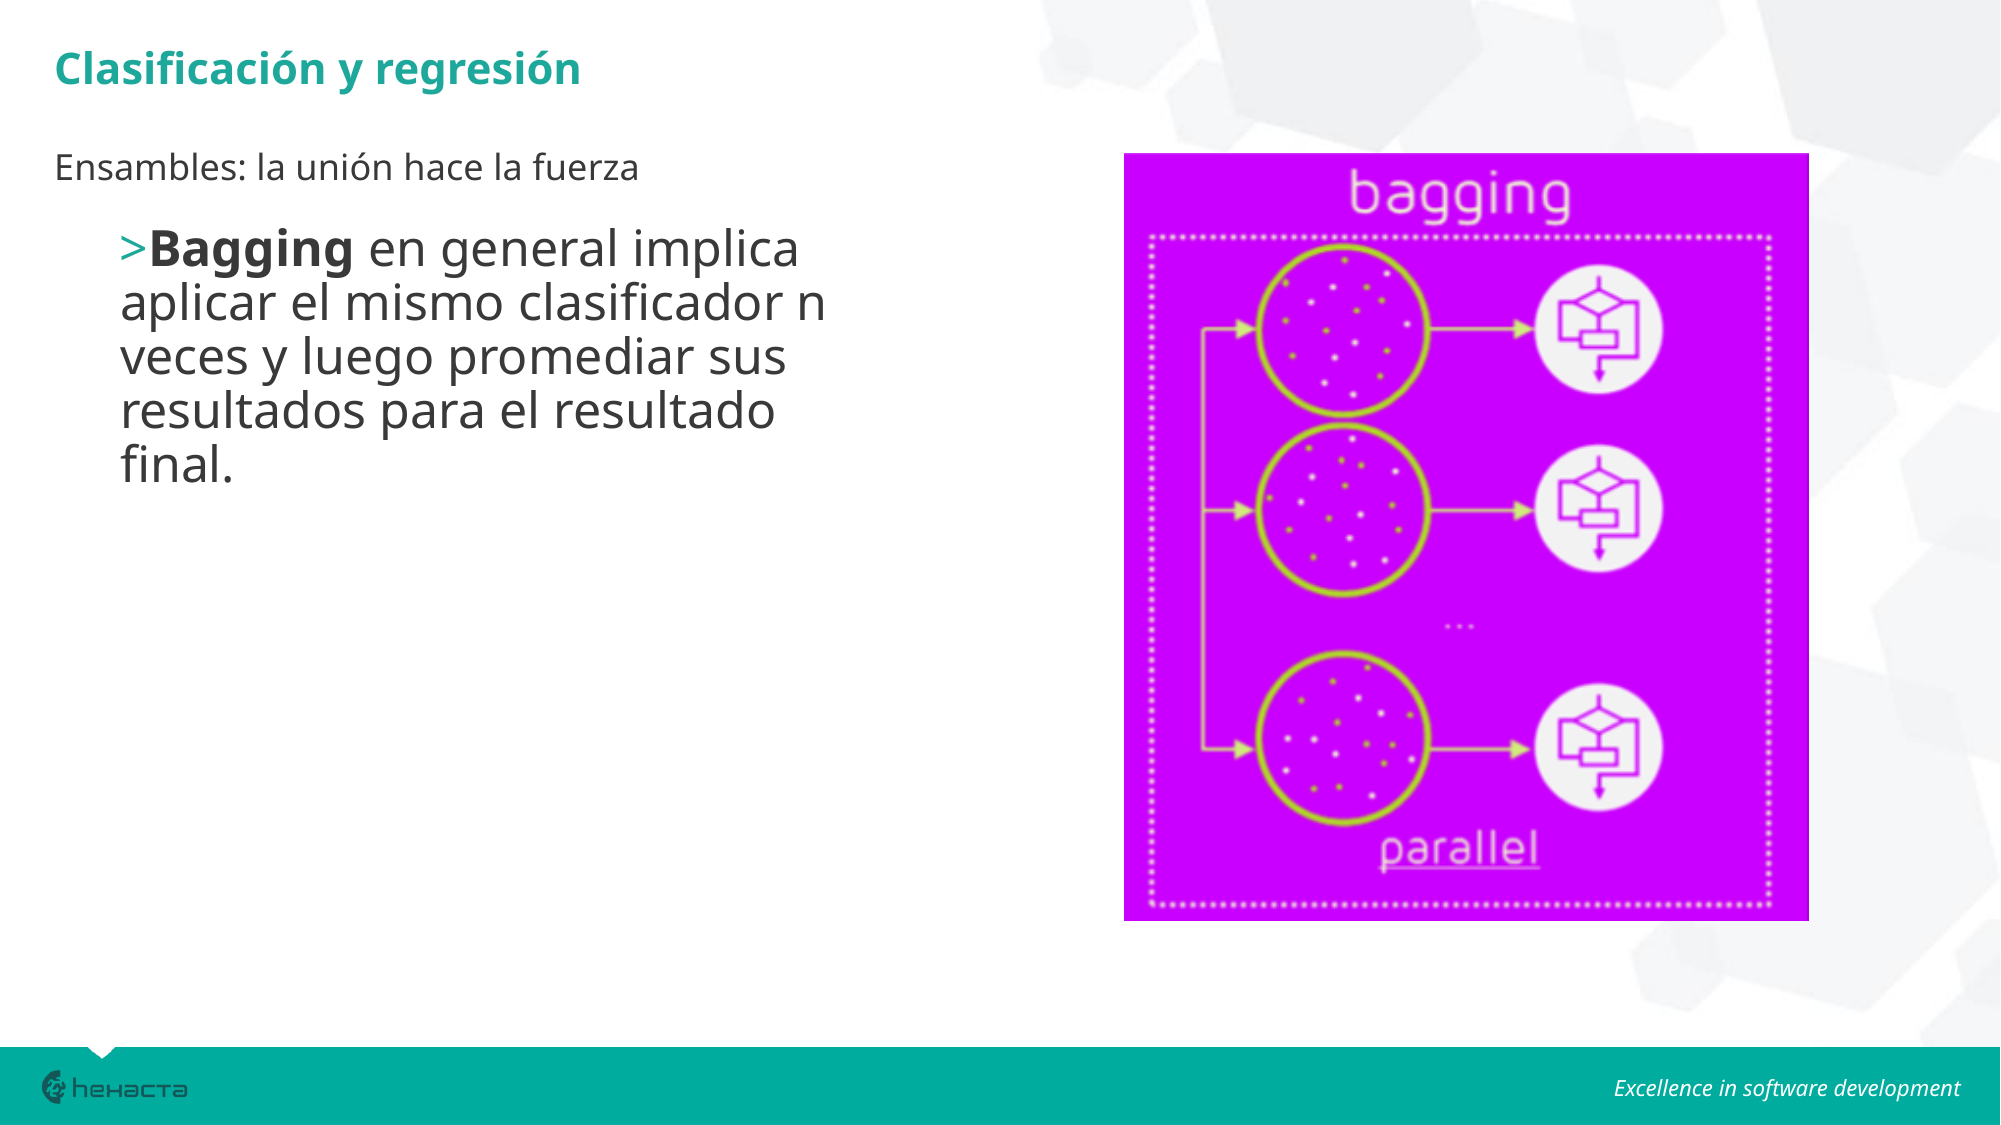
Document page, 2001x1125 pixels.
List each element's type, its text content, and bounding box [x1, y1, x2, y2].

text_box Bagging en general implica aplicar el mismo clasificador n veces y luego promediar sus resultados para el resultado final. [104, 215, 903, 1000]
list Ensambles: la unión hace la fuerza [39, 137, 1961, 200]
list Clasificación y regresión [39, 43, 1961, 122]
picture [0, 0, 2001, 1125]
